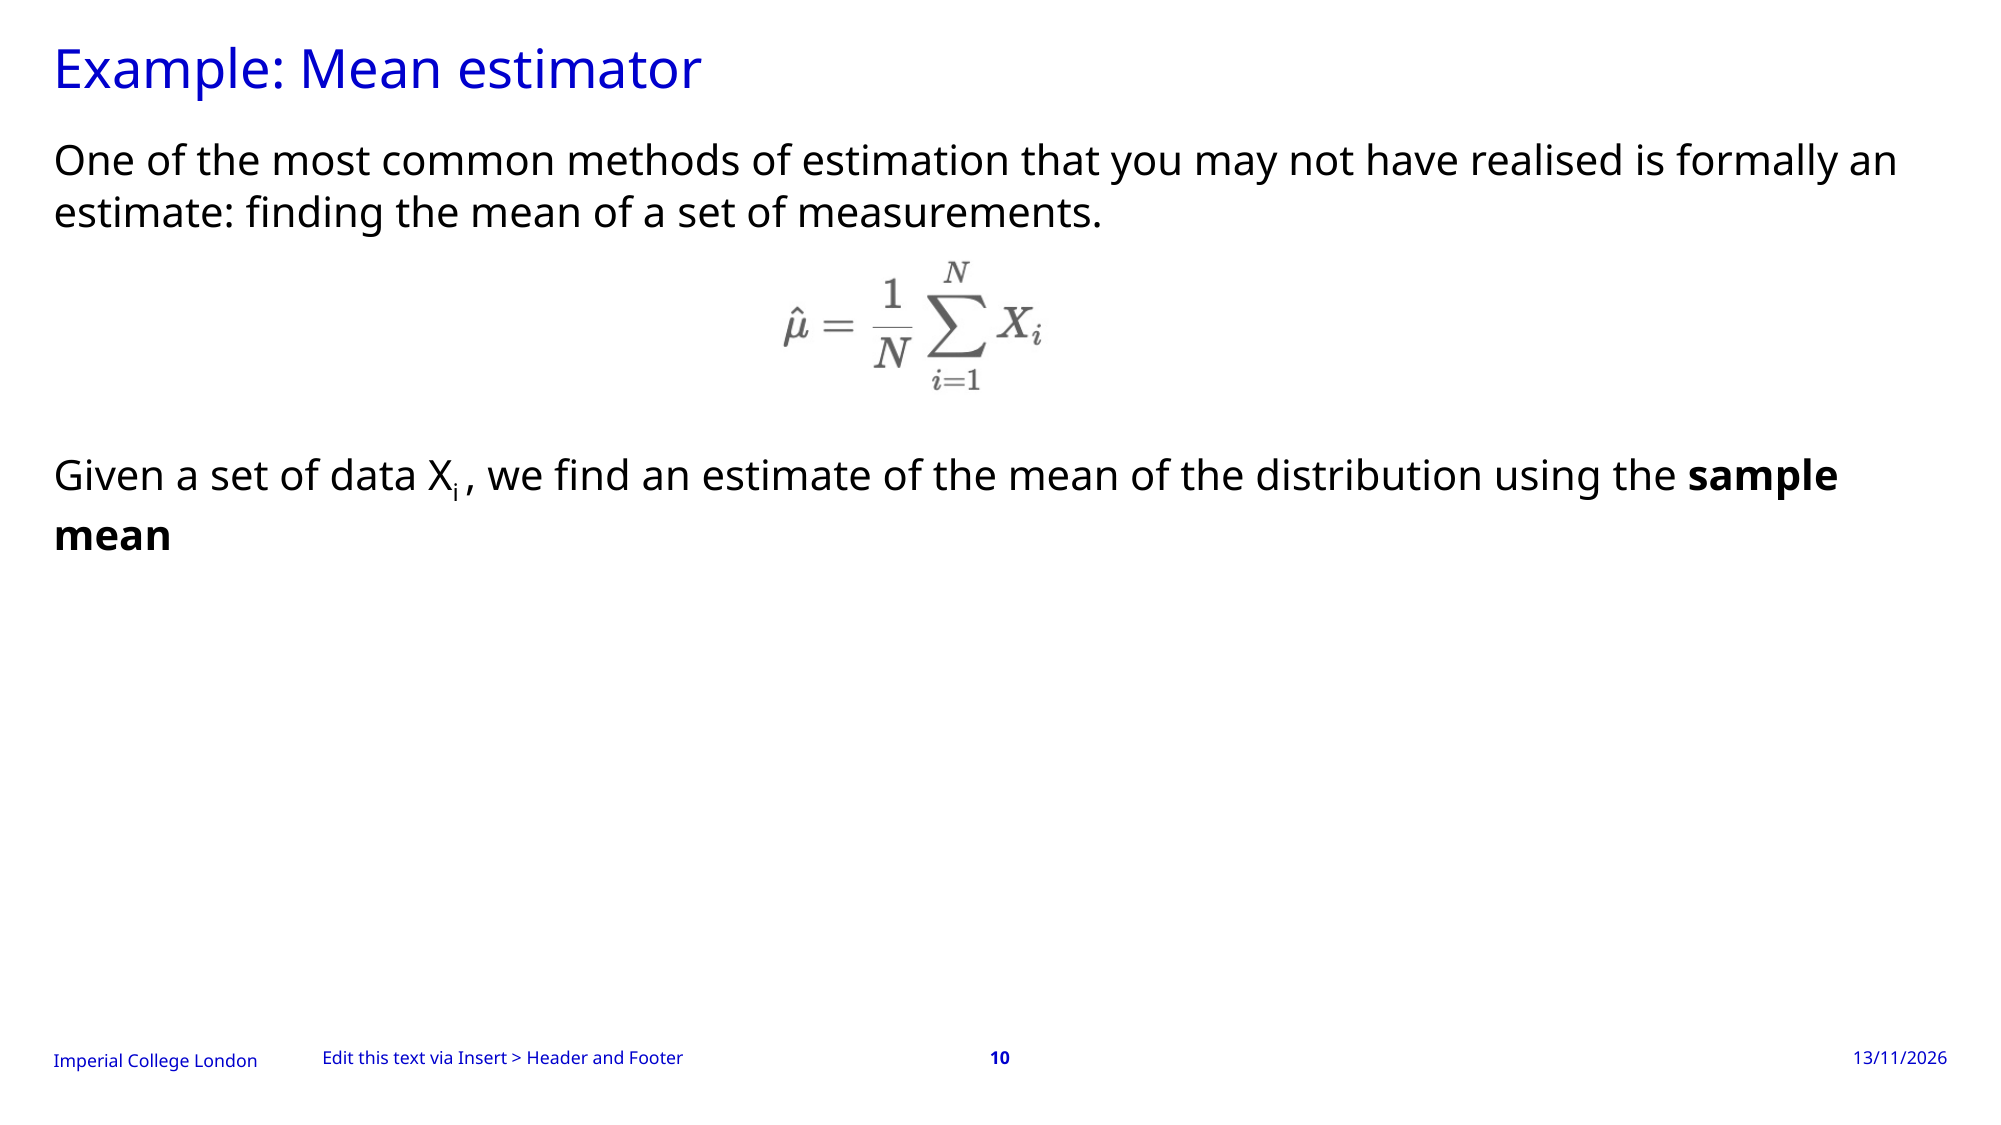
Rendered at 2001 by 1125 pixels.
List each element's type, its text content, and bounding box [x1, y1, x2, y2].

list One of the most common methods of estimation that you may not have realised is formally an estimate: finding the mean of a set of measurements. Given a set of data Xi , we find an estimate of the mean of the distribution using the sample mean [53, 131, 1947, 930]
picture [739, 243, 1090, 415]
footer Edit this text via Insert > Header and Footer [322, 1048, 884, 1072]
slide_number 10 [973, 1048, 1027, 1072]
title Example: Mean estimator [53, 41, 1947, 104]
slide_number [1745, 1048, 1948, 1072]
